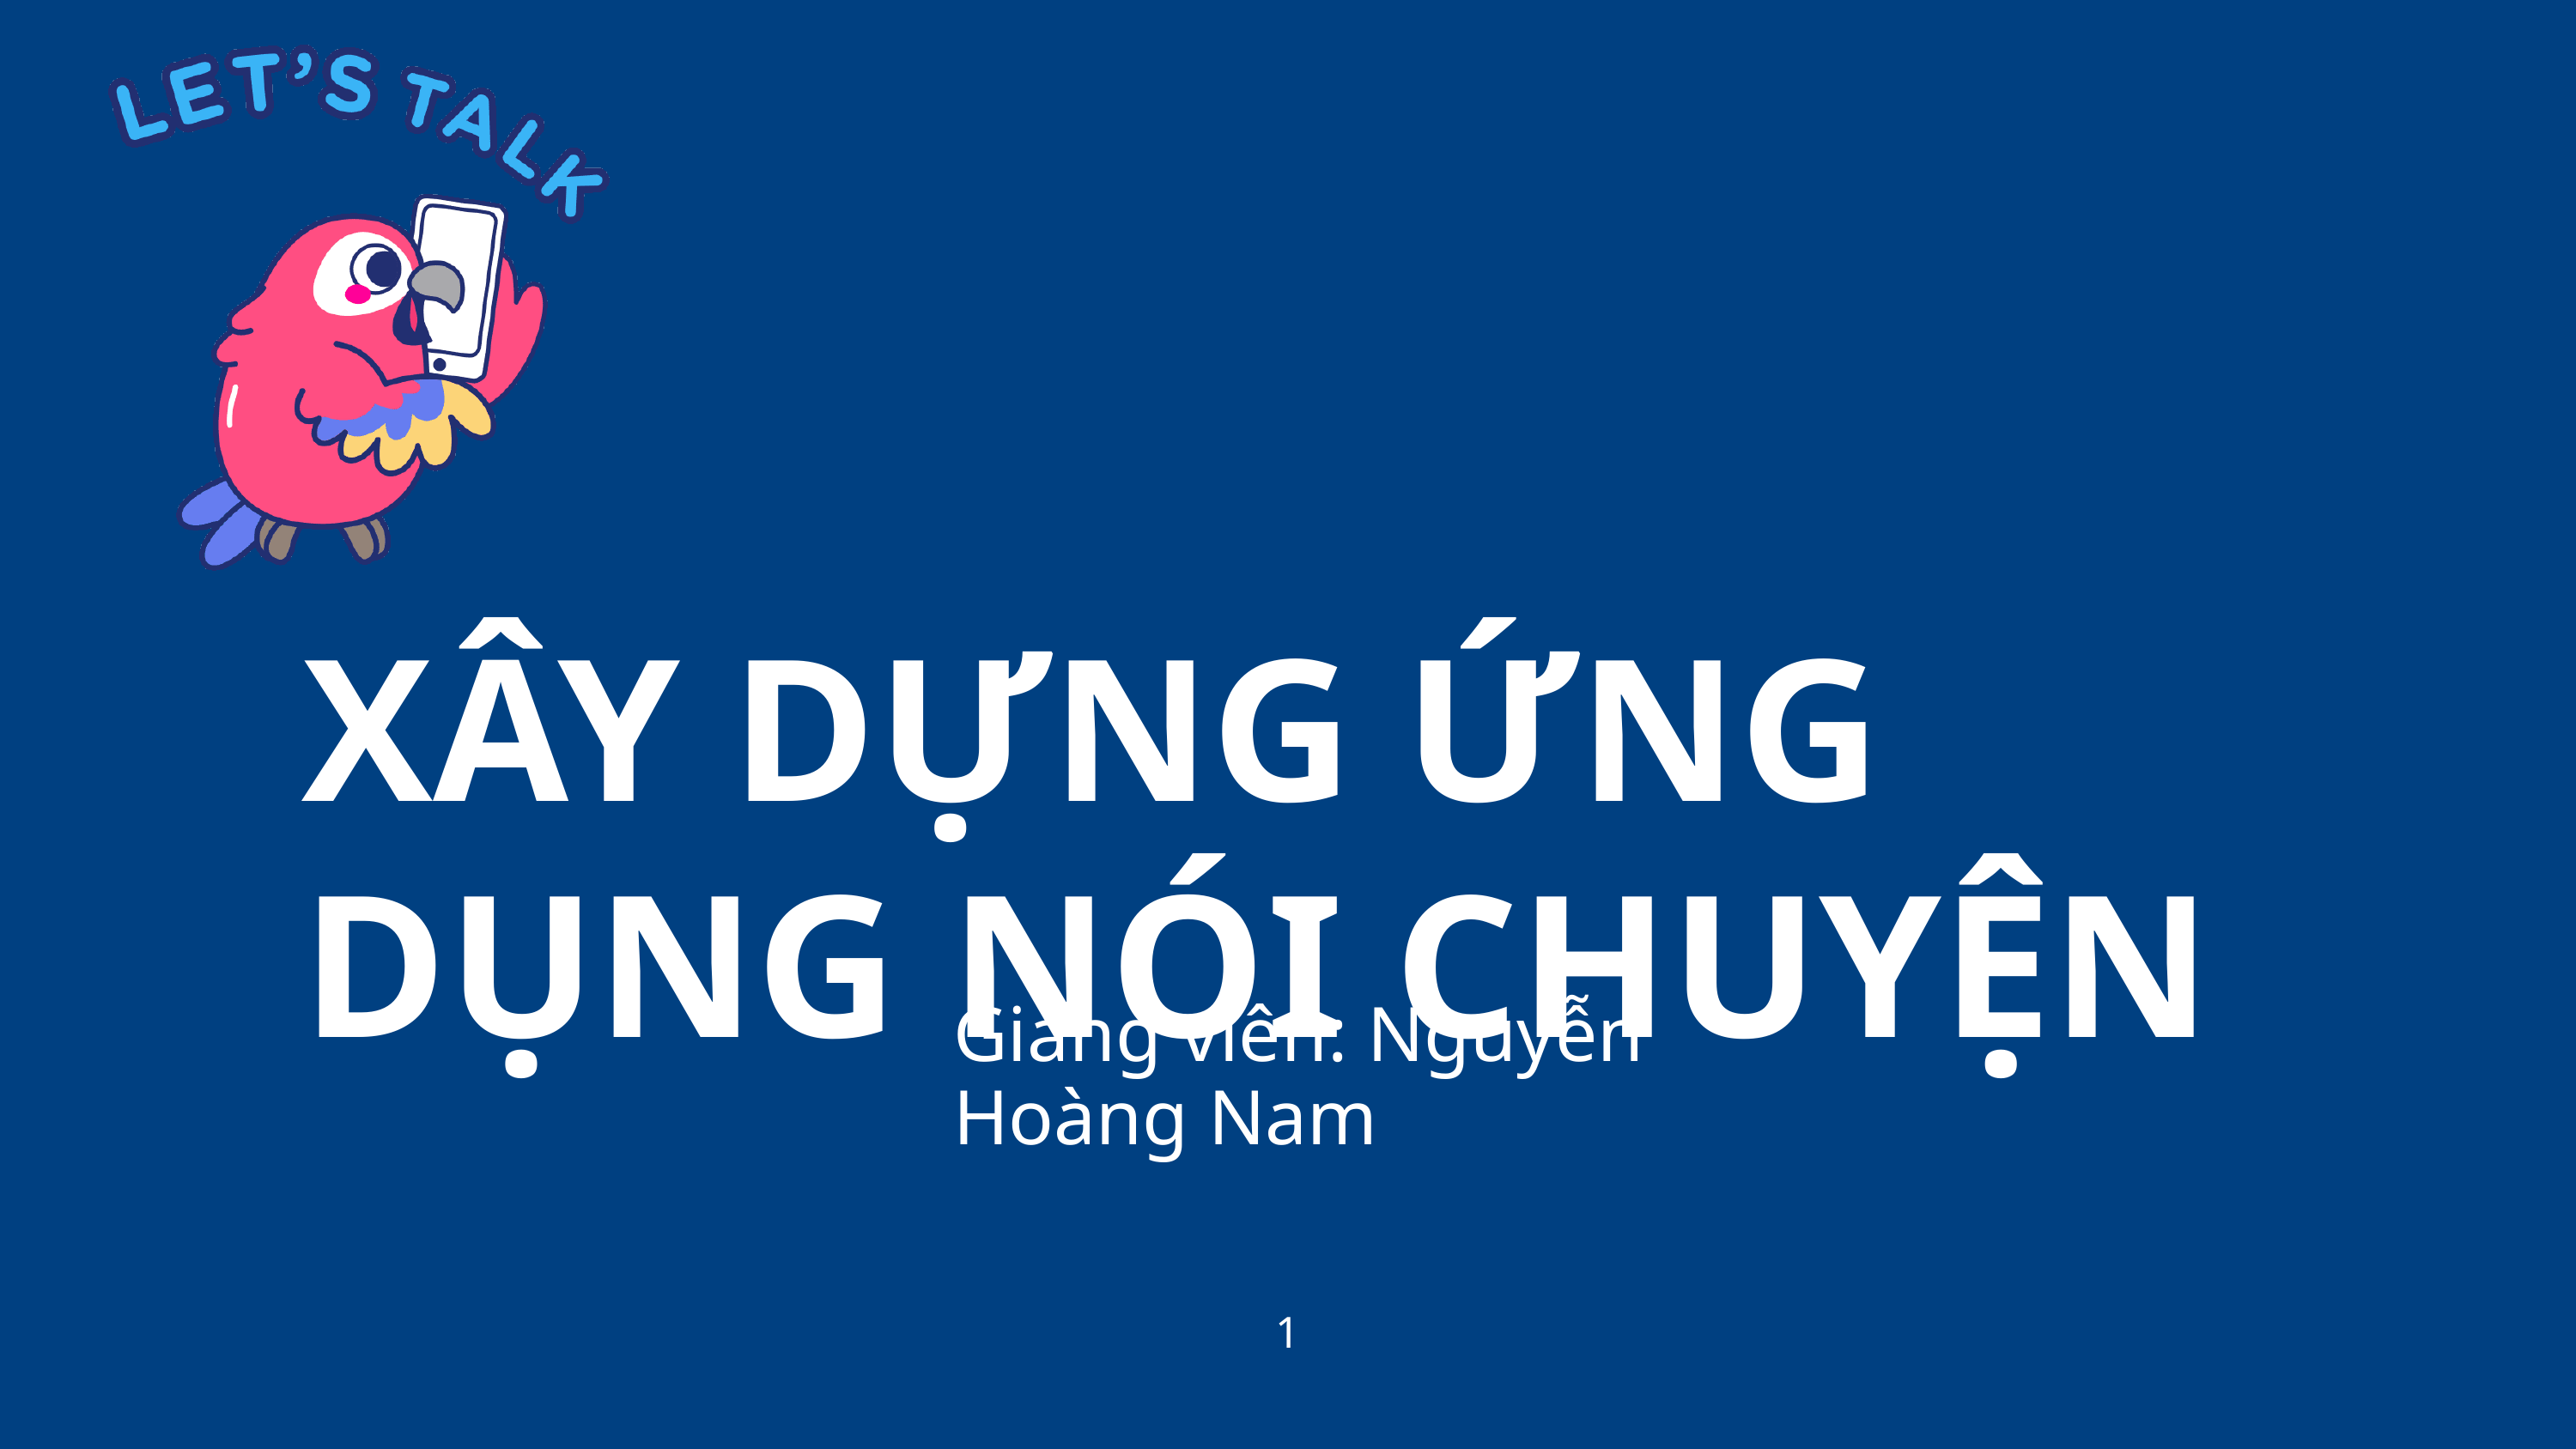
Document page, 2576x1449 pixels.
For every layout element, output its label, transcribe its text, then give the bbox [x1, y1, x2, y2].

picture [64, 45, 621, 579]
text_box XÂY DỰNG ỨNG DỤNG NÓI CHUYỆN [301, 604, 2348, 1077]
text_box Giảng viên: Nguyễn Hoàng Nam [953, 994, 1696, 1160]
text_box 1 [1251, 1296, 1325, 1357]
